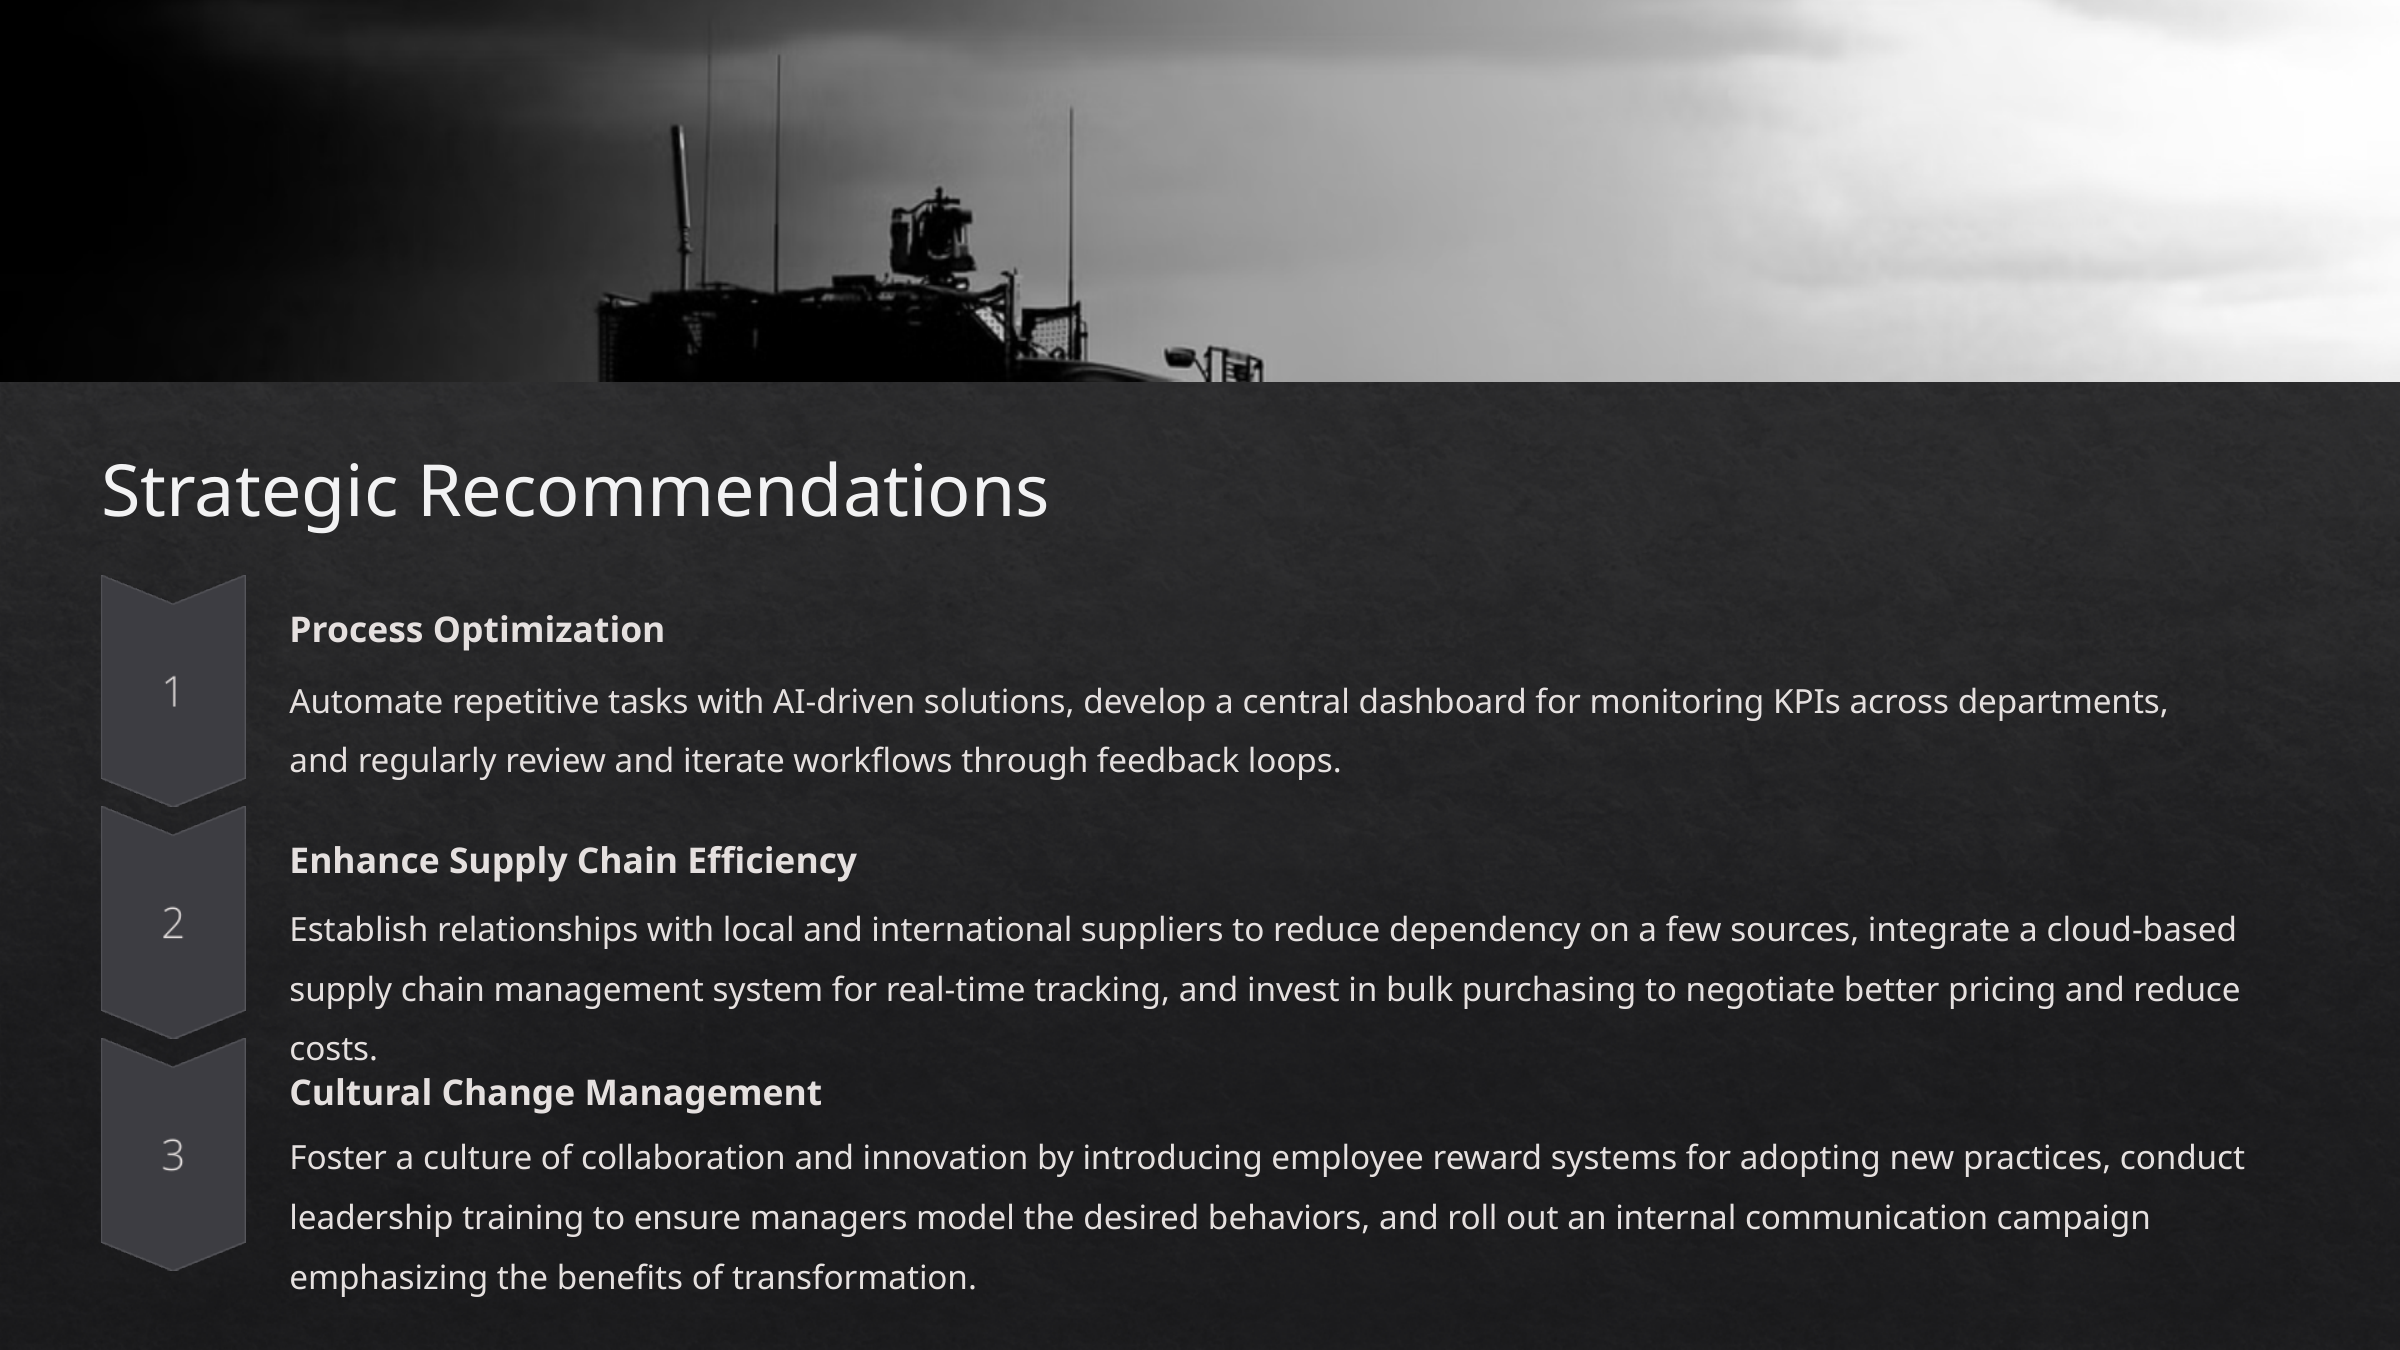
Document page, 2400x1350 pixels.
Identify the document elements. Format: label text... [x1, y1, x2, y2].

text_box Strategic Recommendations [101, 441, 1130, 533]
picture [100, 575, 247, 1271]
text_box Cultural Change Management [289, 1067, 840, 1113]
text_box Foster a culture of collaboration and innovation by introducing employee reward systems for adopting new practices, conduct leadership training to ensure managers model the desired behaviors, and roll out an internal communication campaign emphasizing the benefits of transformation. [289, 1116, 2299, 1311]
text_box Establish relationships with local and international suppliers to reduce dependency on a few sources, integrate a cloud-based supply chain management system for real-time tracking, and invest in bulk purchasing to negotiate better pricing and reduce costs. [289, 887, 2299, 1015]
text_box Automate repetitive tasks with AI-driven solutions, develop a central dashboard for monitoring KPIs across departments, and regularly review and iterate workflows through feedback loops. [289, 659, 2189, 800]
text_box Enhance Supply Chain Efficiency [289, 835, 870, 882]
picture [0, 0, 2400, 382]
text_box Process Optimization [289, 604, 665, 650]
